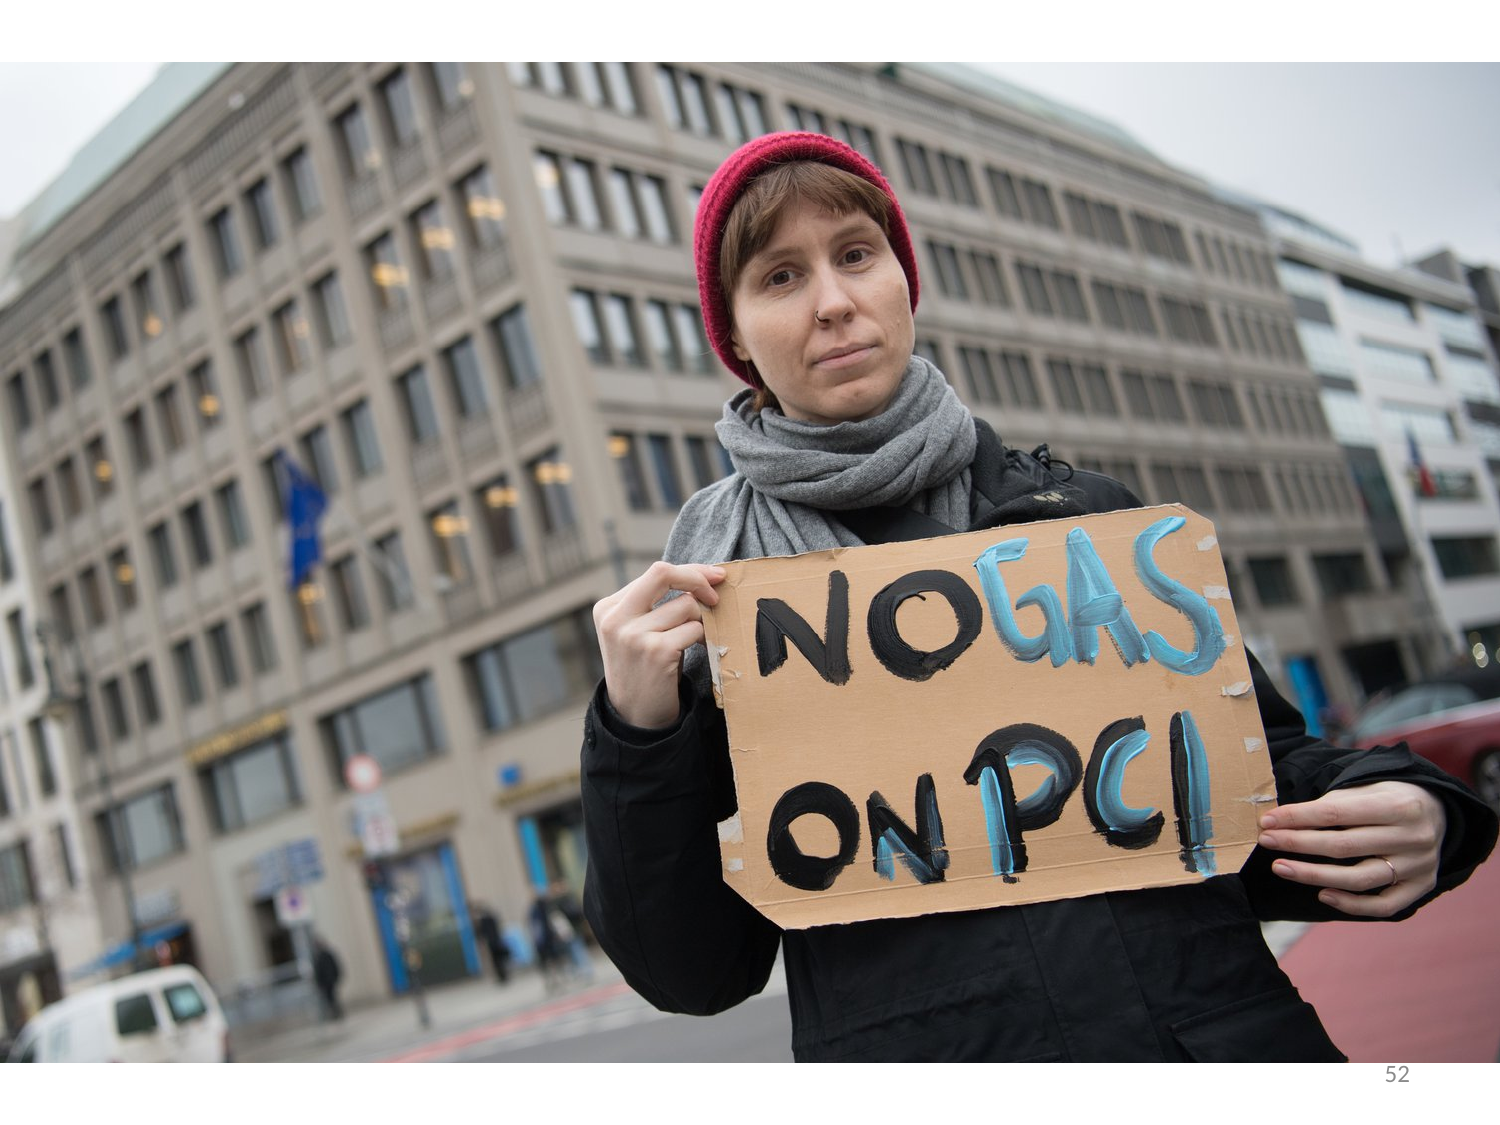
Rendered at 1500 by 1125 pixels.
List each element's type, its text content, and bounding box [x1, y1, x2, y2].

slide_number 52 [1074, 1071, 1425, 1103]
picture [0, 61, 1500, 1064]
